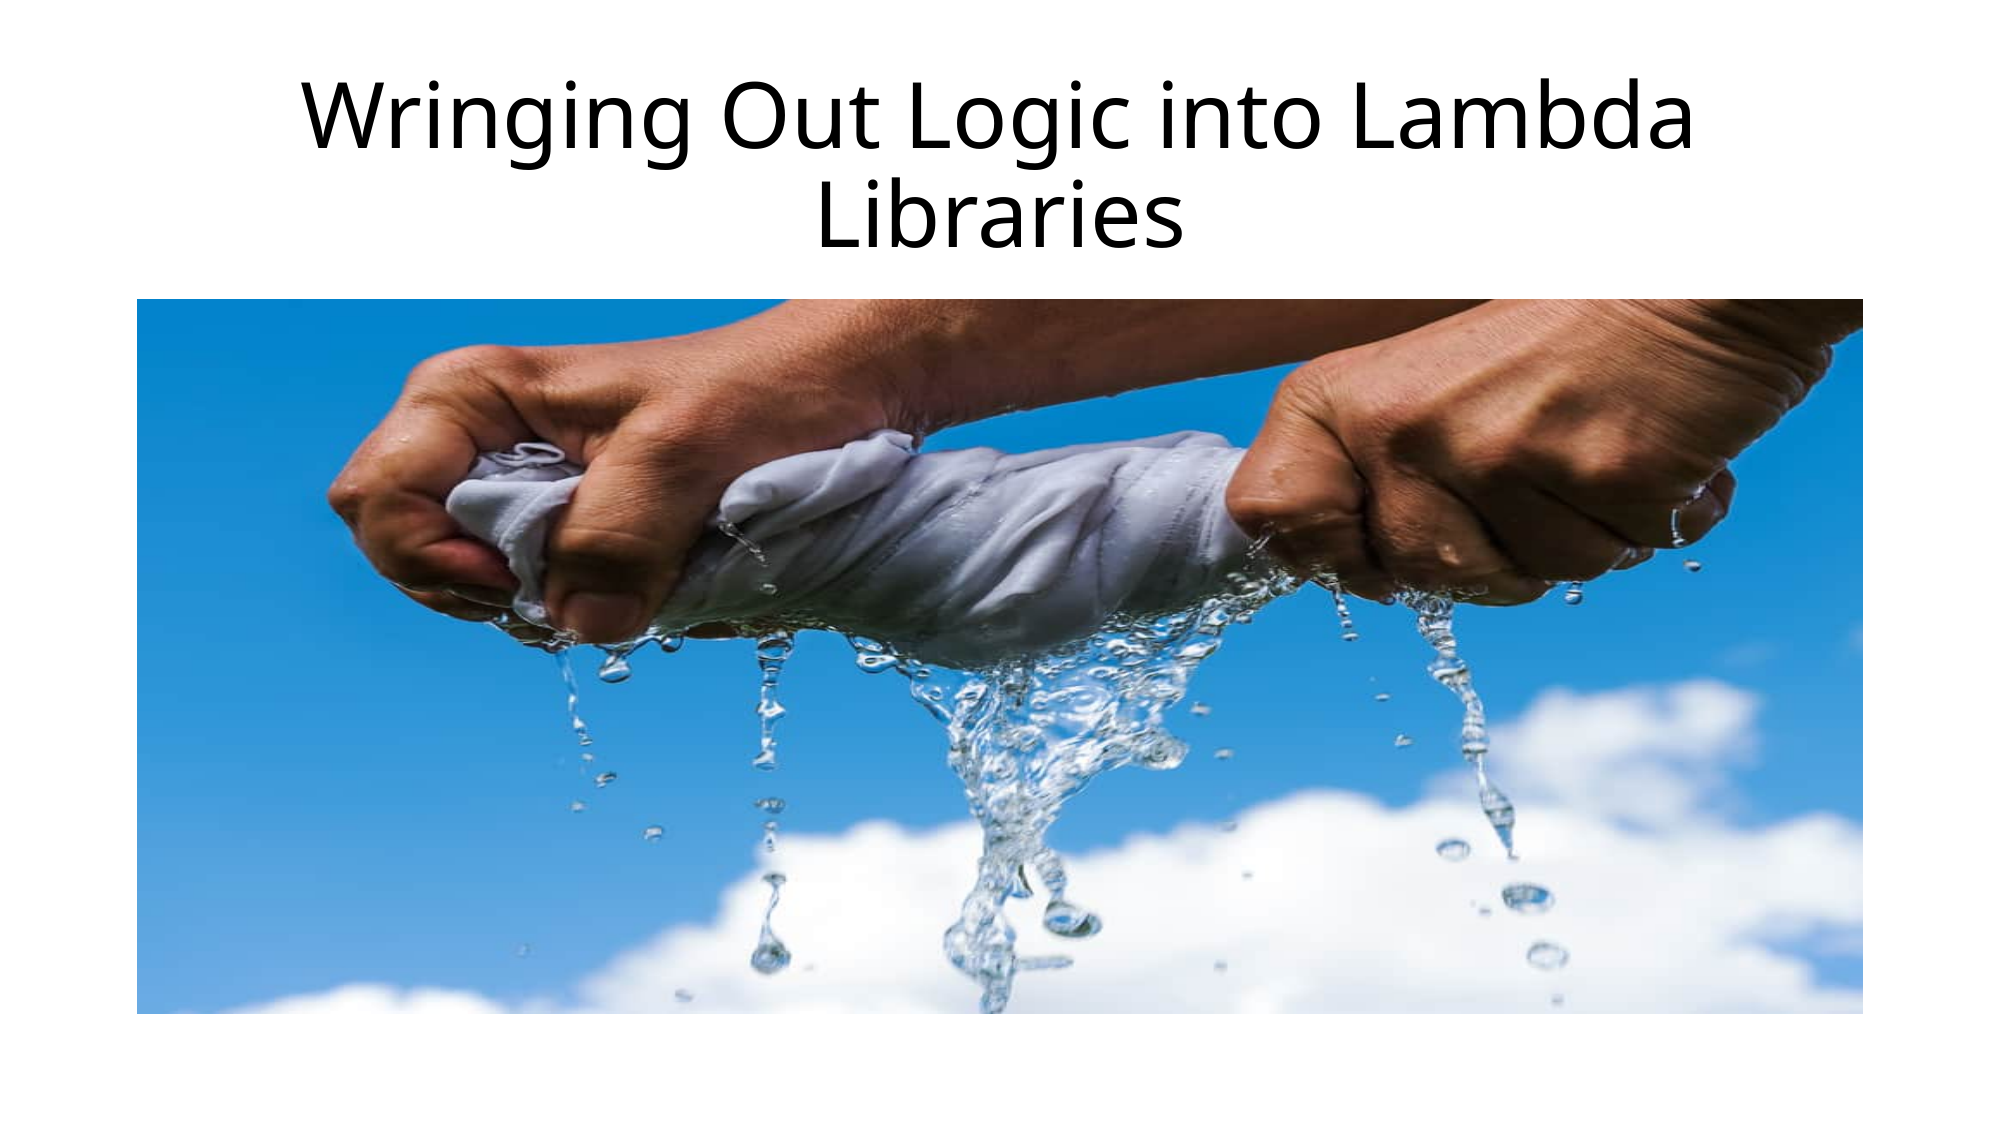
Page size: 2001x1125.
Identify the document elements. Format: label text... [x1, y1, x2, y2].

title Wringing Out Logic into Lambda Libraries [137, 59, 1863, 278]
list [137, 299, 1863, 1014]
